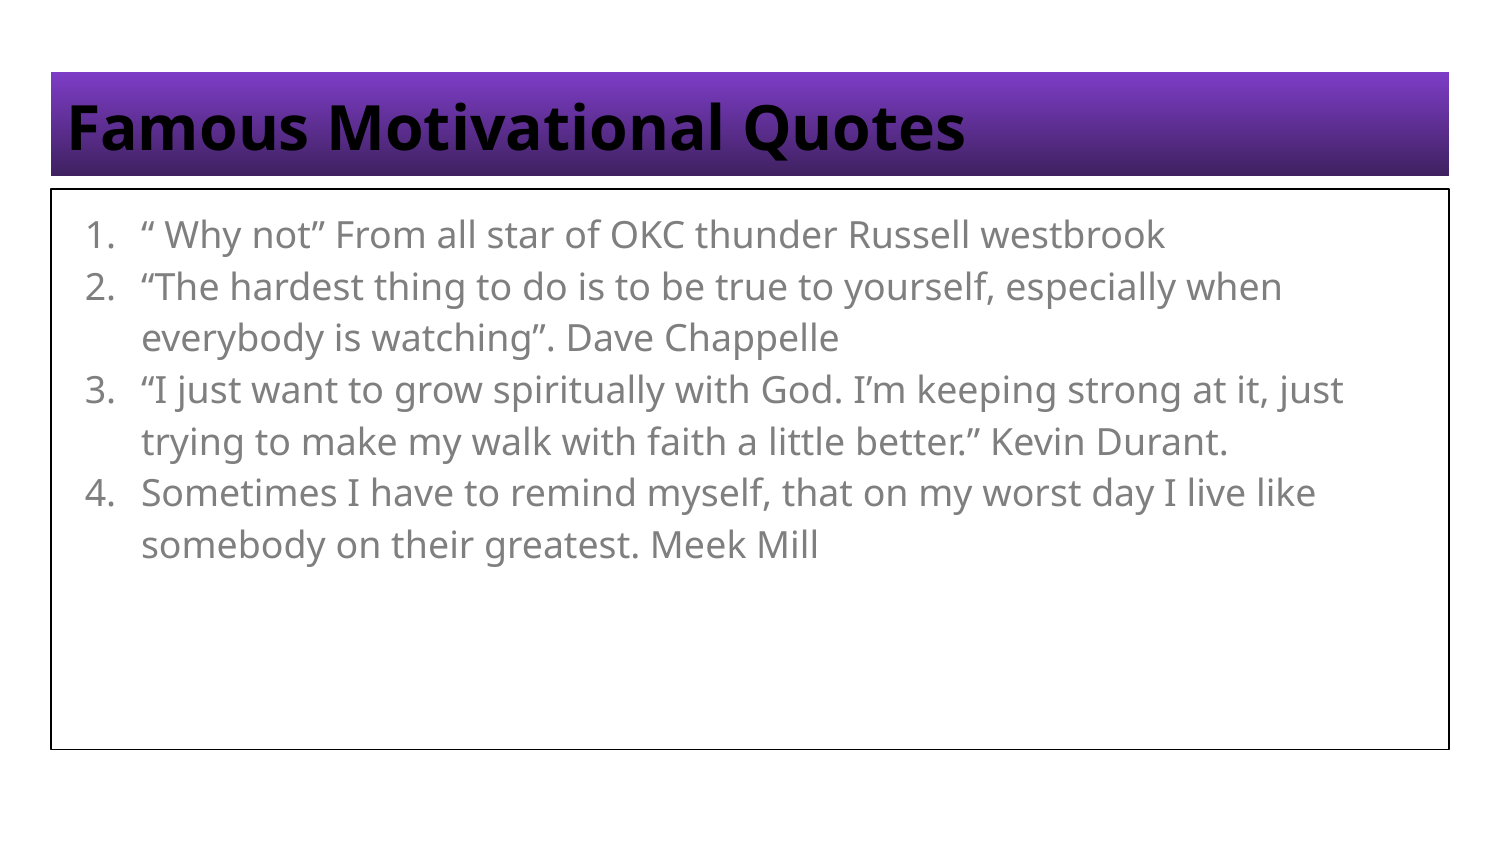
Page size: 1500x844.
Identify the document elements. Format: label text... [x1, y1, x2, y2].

list “ Why not” From all star of OKC thunder Russell westbrook “The hardest thing to do is to be true to yourself, especially when everybody is watching”. Dave Chappelle “I just want to grow spiritually with God. I’m keeping strong at it, just trying to make my walk with faith a little better.” Kevin Durant. Sometimes I have to remind myself, that on my worst day I live like somebody on their greatest. Meek Mill [51, 189, 1449, 750]
title Famous Motivational Quotes [51, 72, 1449, 176]
